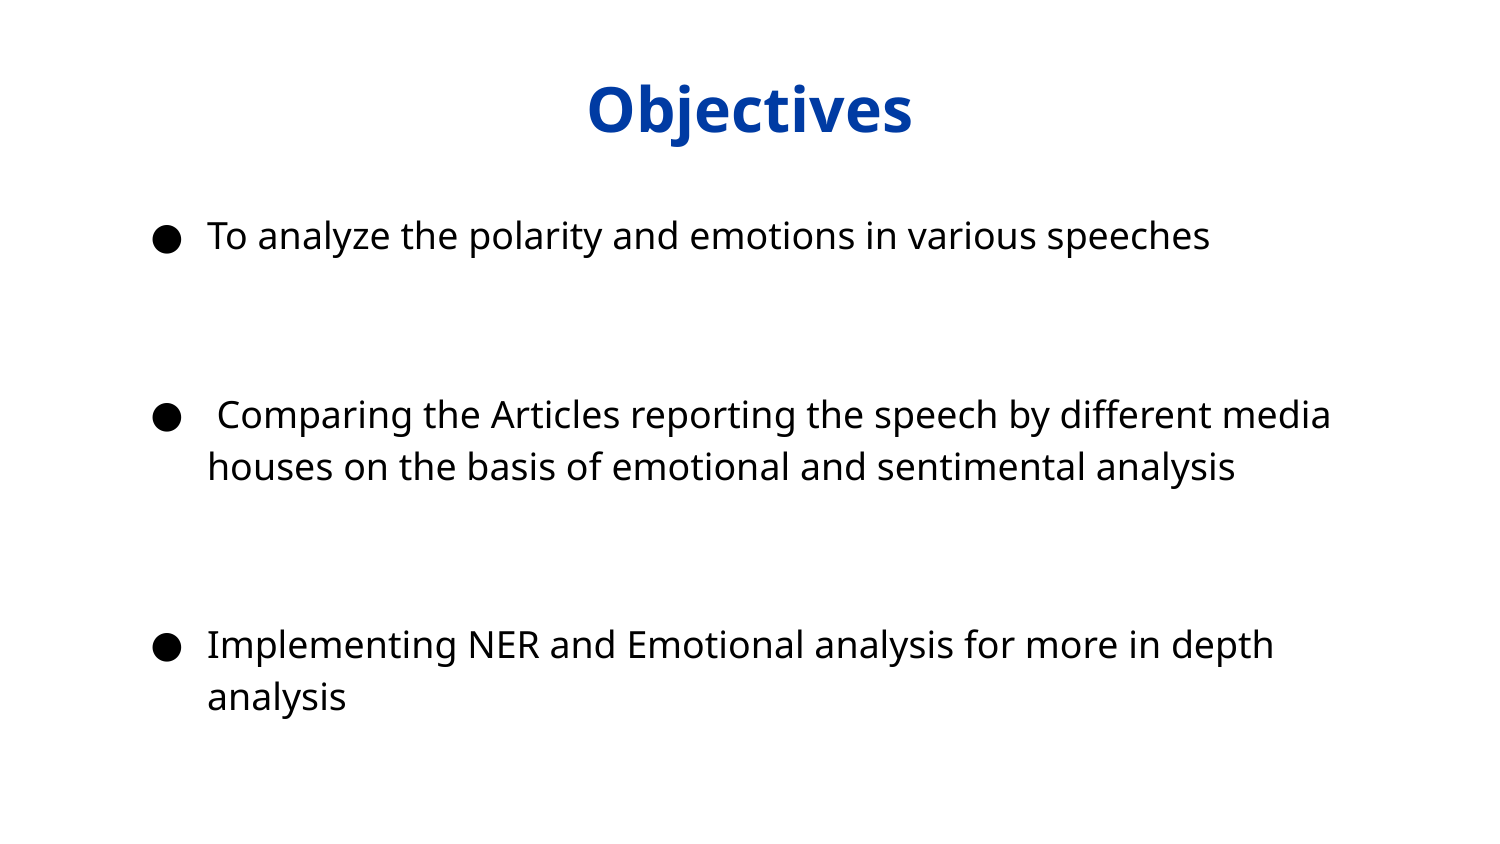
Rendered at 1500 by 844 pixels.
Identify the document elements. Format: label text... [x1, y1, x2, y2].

list To analyze the polarity and emotions in various speeches Comparing the Articles reporting the speech by different media houses on the basis of emotional and sentimental analysis Implementing NER and Emotional analysis for more in depth analysis [116, 190, 1383, 804]
title Objectives [116, 55, 1383, 150]
